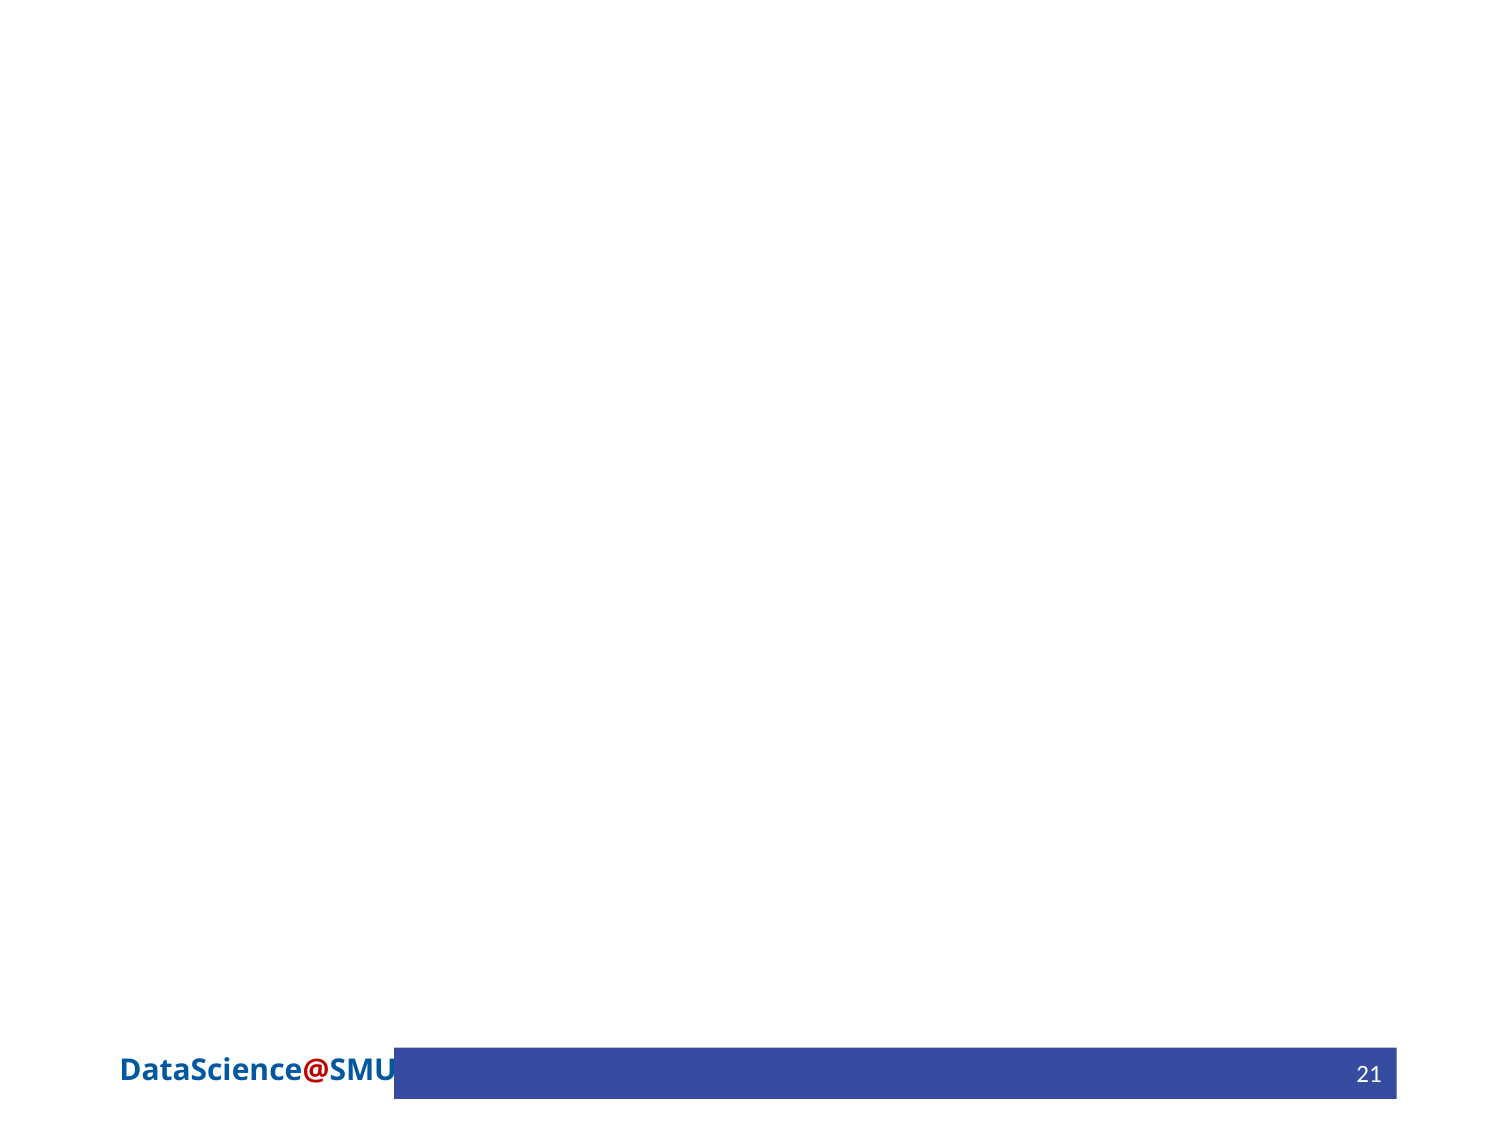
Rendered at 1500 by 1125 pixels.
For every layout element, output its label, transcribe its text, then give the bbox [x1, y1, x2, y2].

slide_number 21 [1059, 1042, 1397, 1103]
